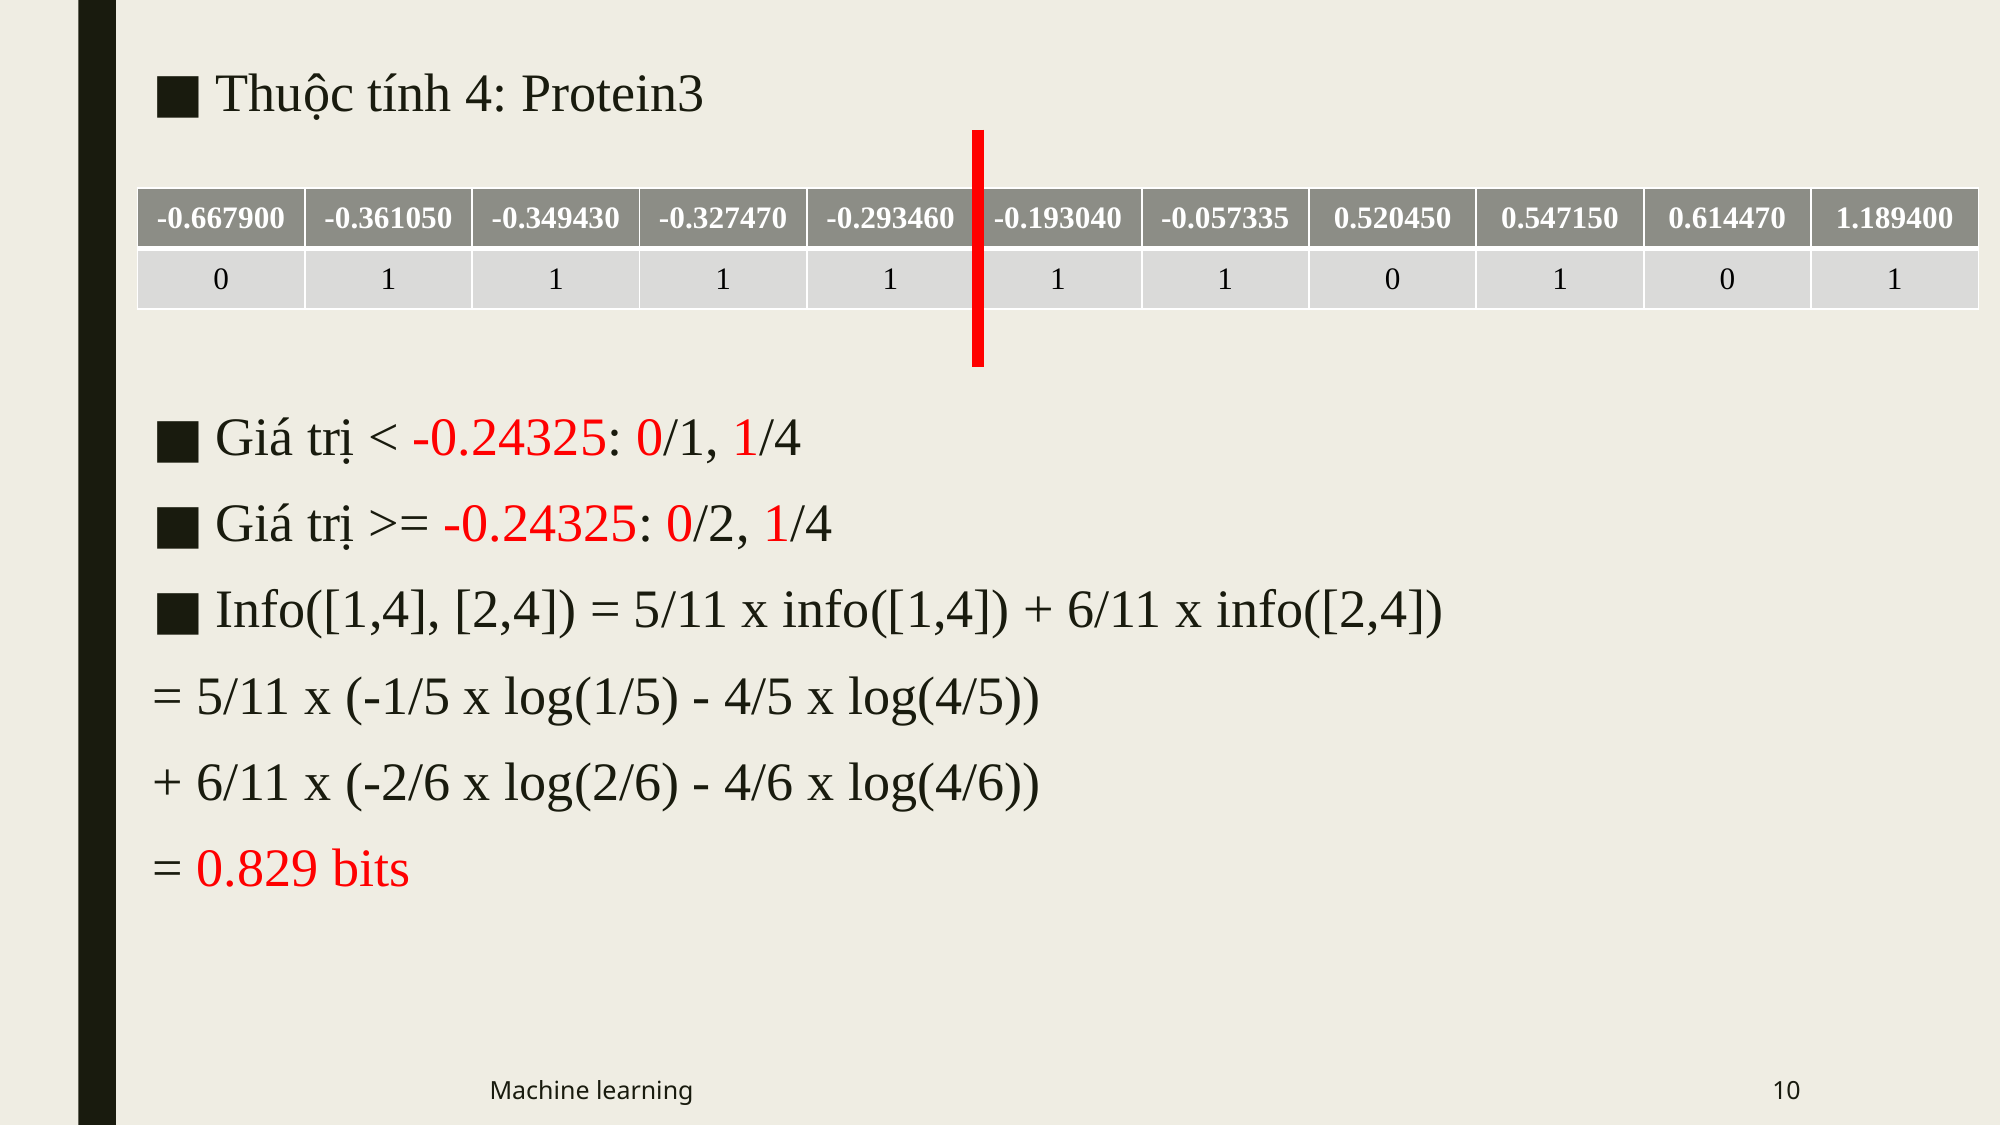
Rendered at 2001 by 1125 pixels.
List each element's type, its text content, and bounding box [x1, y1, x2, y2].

table_cell 0 [1310, 251, 1475, 308]
table_header 0.520450 [1310, 189, 1475, 246]
table_header -0.057335 [1143, 189, 1308, 246]
table_header 0.614470 [1645, 189, 1810, 246]
table_cell 1 [473, 251, 639, 308]
table_cell 1 [1477, 251, 1643, 308]
table_cell 0 [138, 251, 304, 308]
list Thuộc tính 4: Protein3 Giá trị < -0.24325: 0/1, 1/4 Giá trị >= -0.24325: 0/2, 1/4 Info([1,4], [2,4]) = 5/11 x info([1,4]) + 6/11 x info([2,4]) = 5/11 x (-1/5 x log(1/5) - 4/5 x log(4/5)) + 6/11 x (-2/6 x log(2/6) - 4/6 x log(4/6)) = 0.829 bits [137, 310, 1979, 1014]
table_header 1.189400 [1812, 189, 1978, 246]
table_cell 1 [808, 251, 972, 308]
table_header 0.547150 [1477, 189, 1643, 246]
table_header -0.361050 [306, 189, 471, 246]
table_cell 1 [306, 251, 471, 308]
table_header -0.667900 [138, 189, 304, 246]
footer Machine learning [474, 1058, 1505, 1125]
table_header -0.349430 [473, 189, 639, 246]
table_cell 1 [1812, 251, 1978, 308]
table_cell 0 [1645, 251, 1810, 308]
table_header -0.327470 [640, 189, 806, 246]
slide_number 10 [1553, 1058, 1816, 1125]
table_header -0.293460 [808, 189, 972, 246]
list Thuộc tính 4: Protein3 Giá trị < -0.24325: 0/1, 1/4 Giá trị >= -0.24325: 0/2, 1/4 Info([1,4], [2,4]) = 5/11 x info([1,4]) + 6/11 x info([2,4]) = 5/11 x (-1/5 x log(1/5) - 4/5 x log(4/5)) + 6/11 x (-2/6 x log(2/6) - 4/6 x log(4/6)) = 0.829 bits [137, 54, 1979, 187]
table_cell 1 [984, 251, 1141, 308]
table_header -0.193040 [984, 189, 1141, 246]
table_cell 1 [1143, 251, 1308, 308]
table_cell 1 [640, 251, 806, 308]
